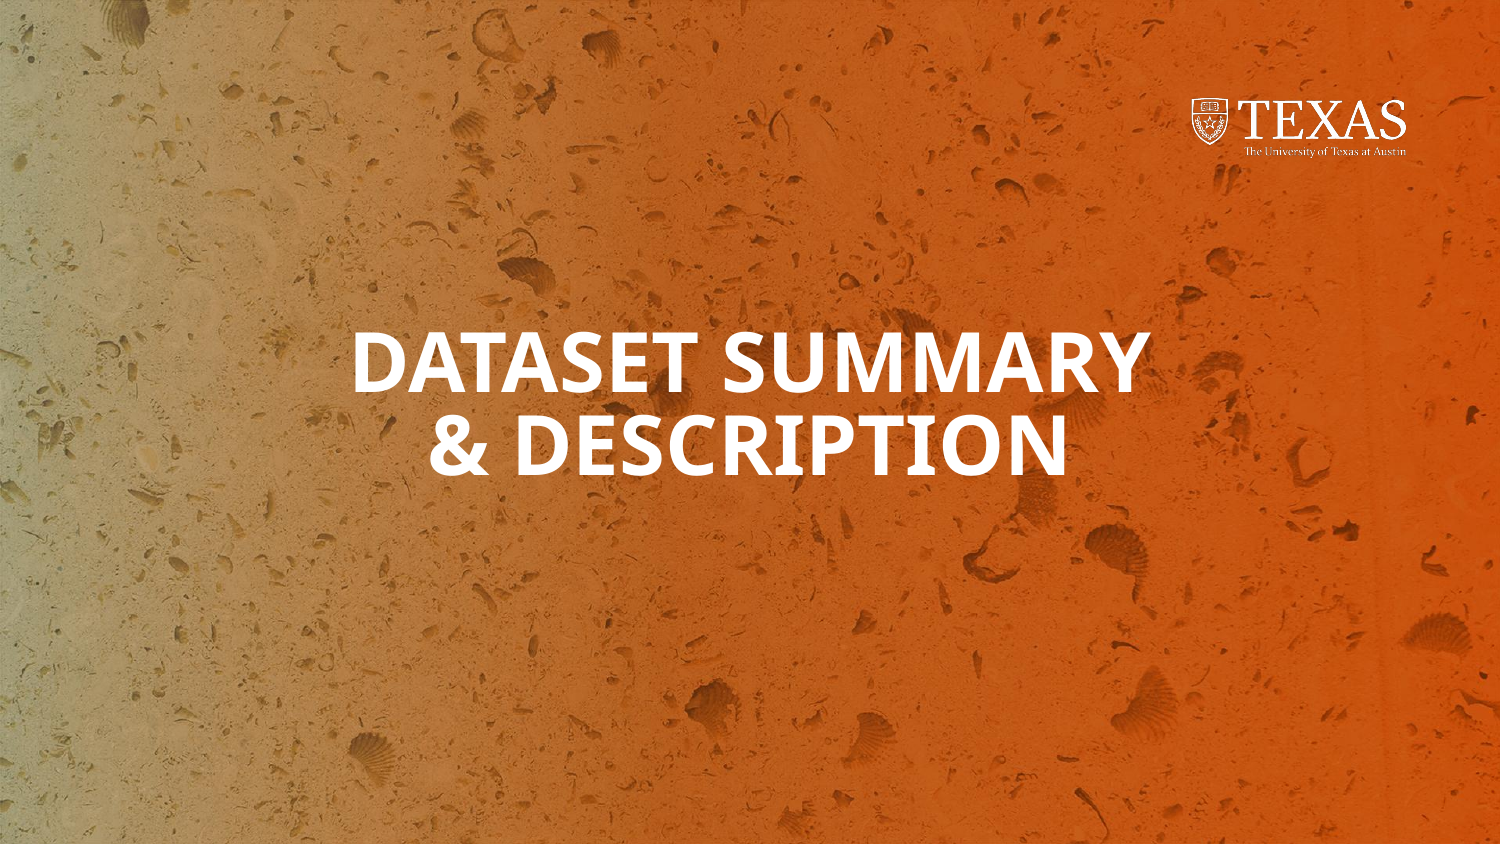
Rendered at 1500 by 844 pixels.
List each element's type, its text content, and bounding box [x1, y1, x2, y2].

picture [0, 0, 1500, 844]
text_box DATASET SUMMARY & DESCRIPTION [103, 323, 1397, 500]
text_box [89, 546, 1384, 622]
